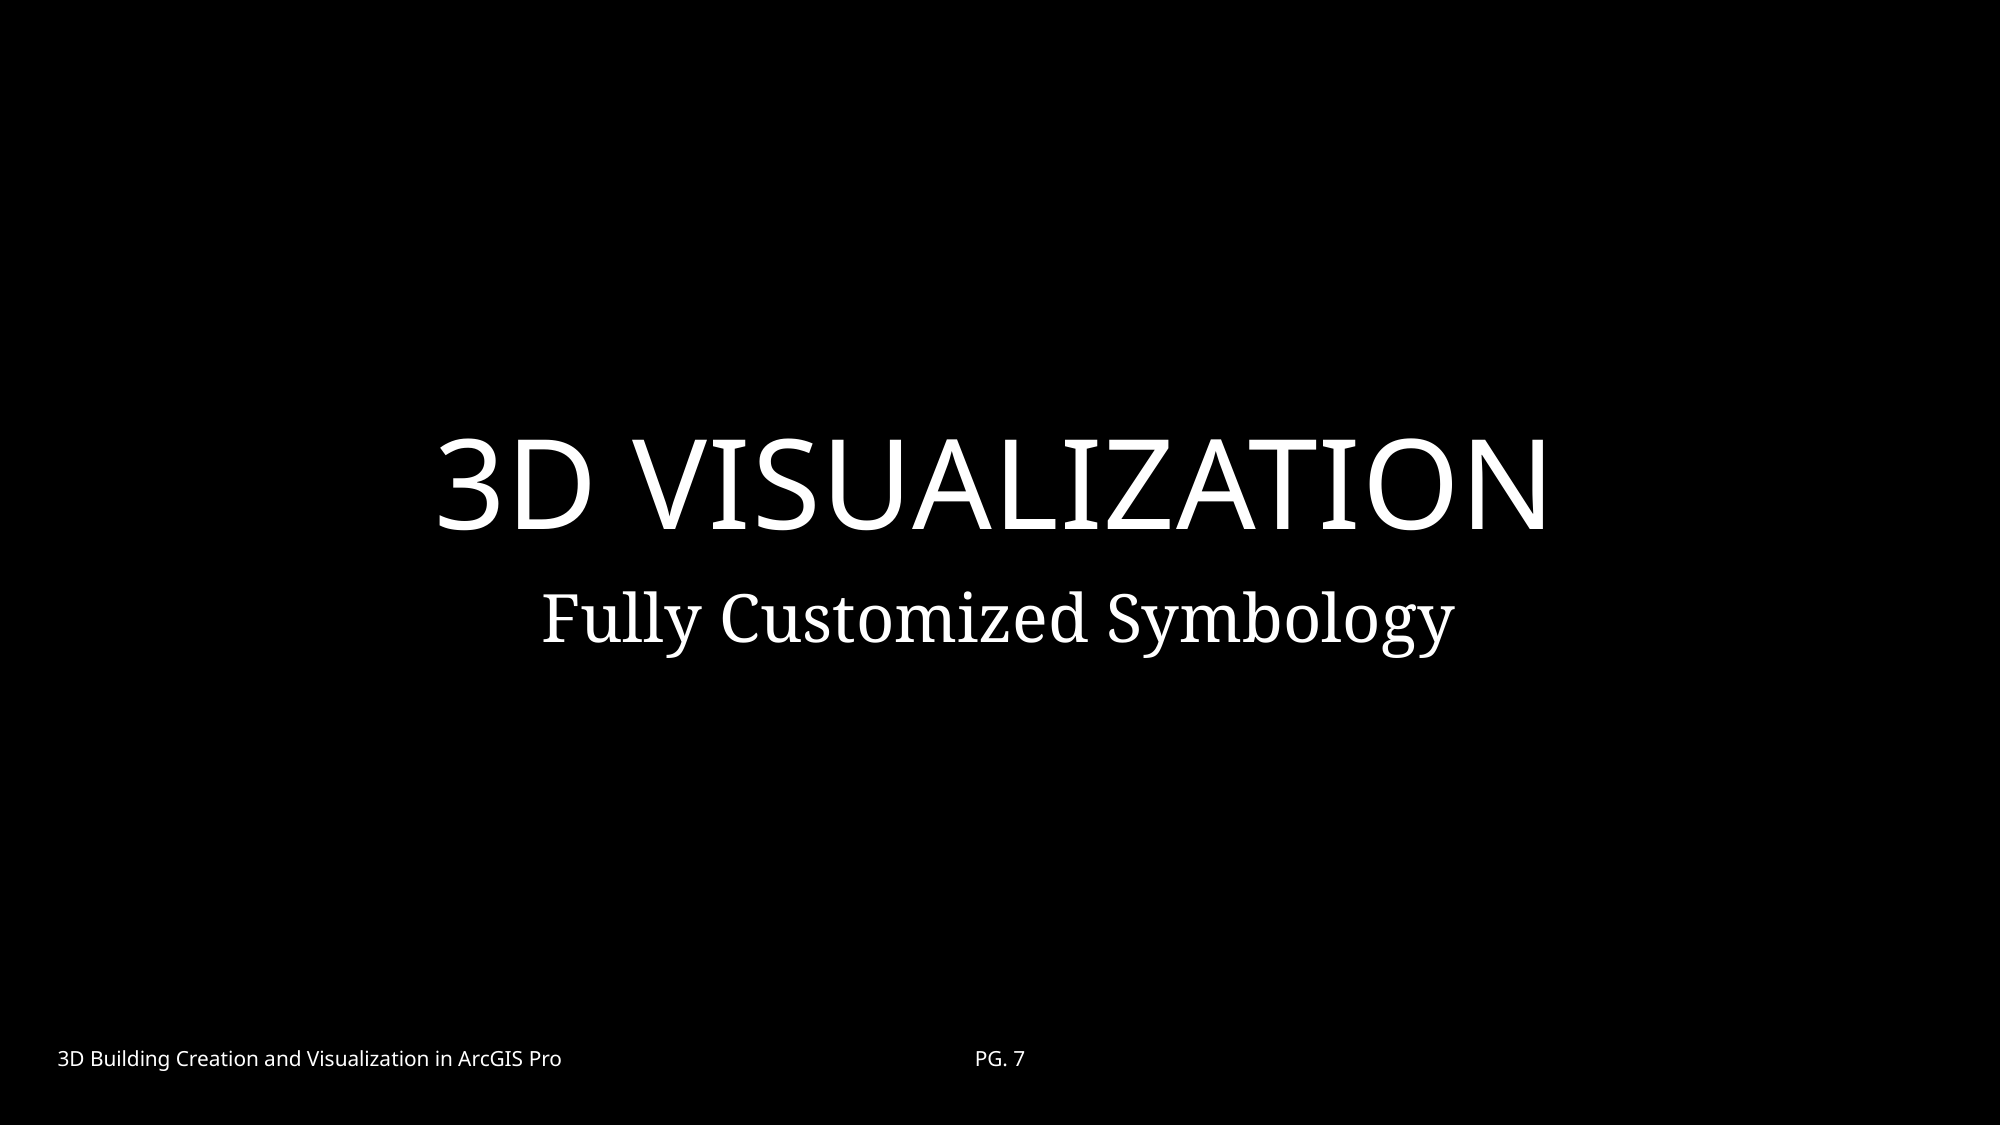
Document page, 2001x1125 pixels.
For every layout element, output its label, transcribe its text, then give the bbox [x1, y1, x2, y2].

slide_number PG. 7 [916, 1039, 1084, 1081]
title 3D VISUALIZATION [47, 390, 1946, 563]
footer 3D Building Creation and Visualization in ArcGIS Pro [42, 1039, 900, 1081]
list Fully Customized Symbology [254, 567, 1743, 666]
